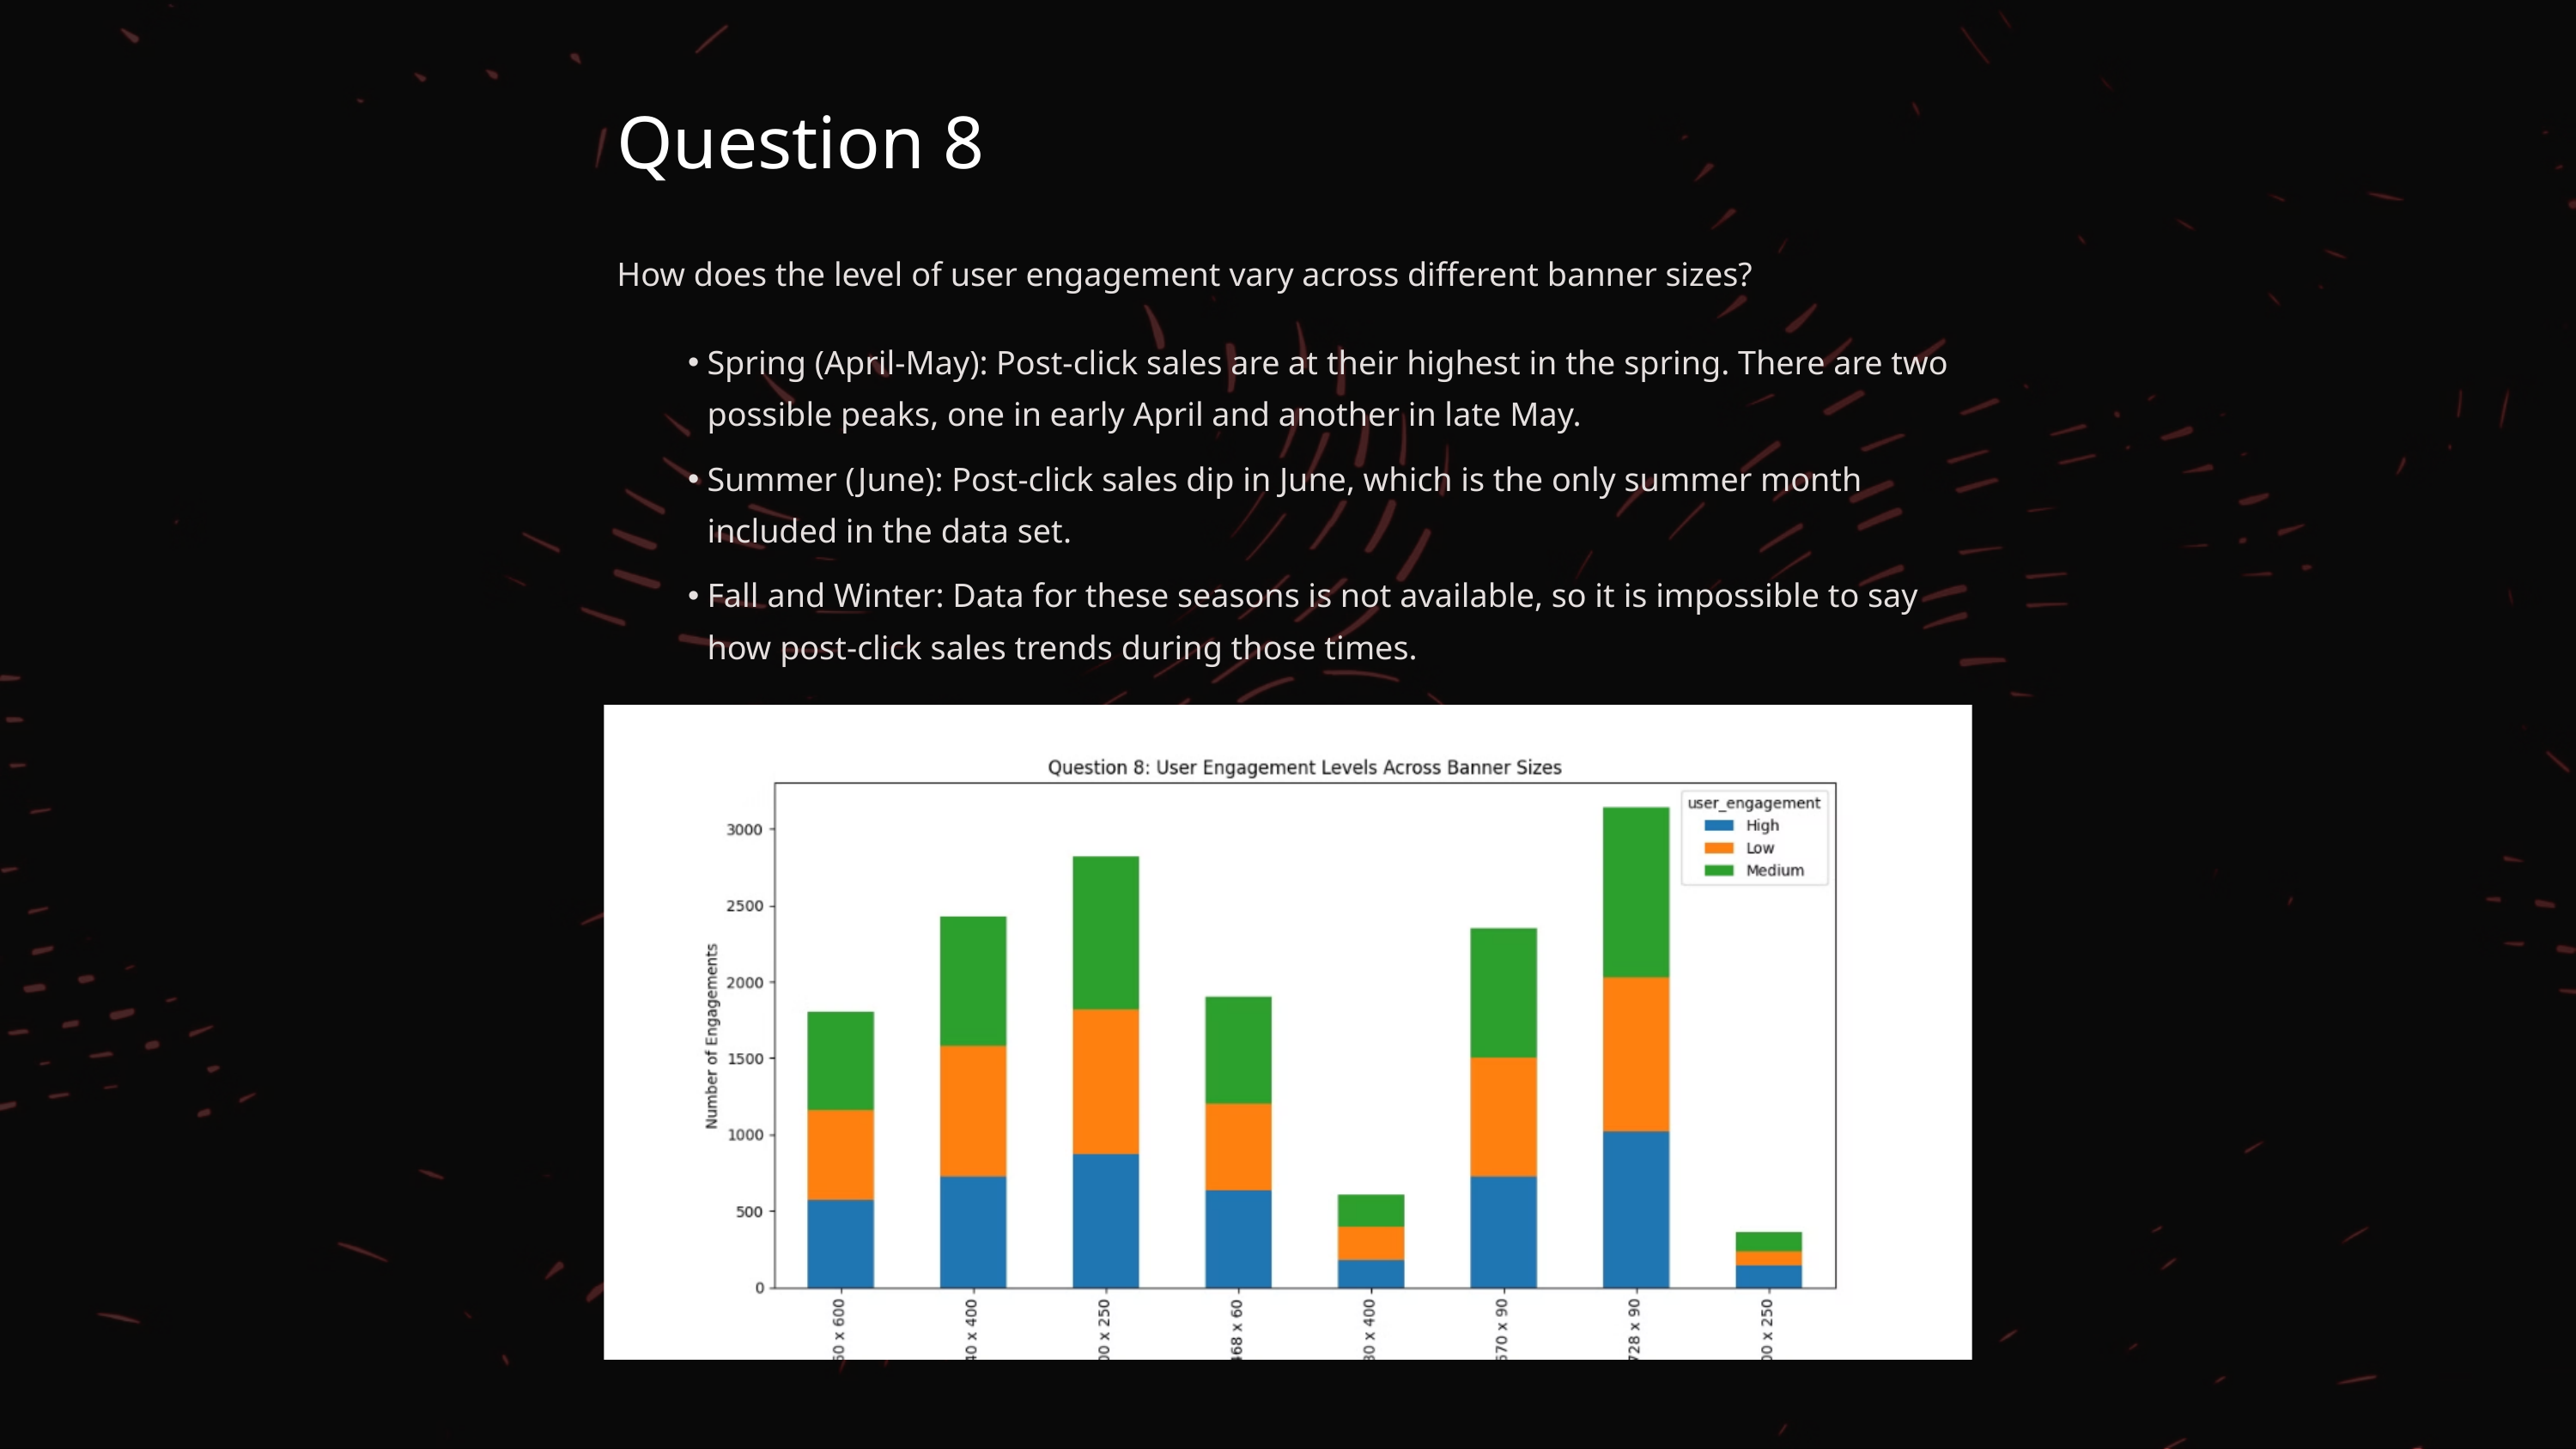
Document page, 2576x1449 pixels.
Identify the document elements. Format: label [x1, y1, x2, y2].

text_box [0, 0, 2576, 1449]
